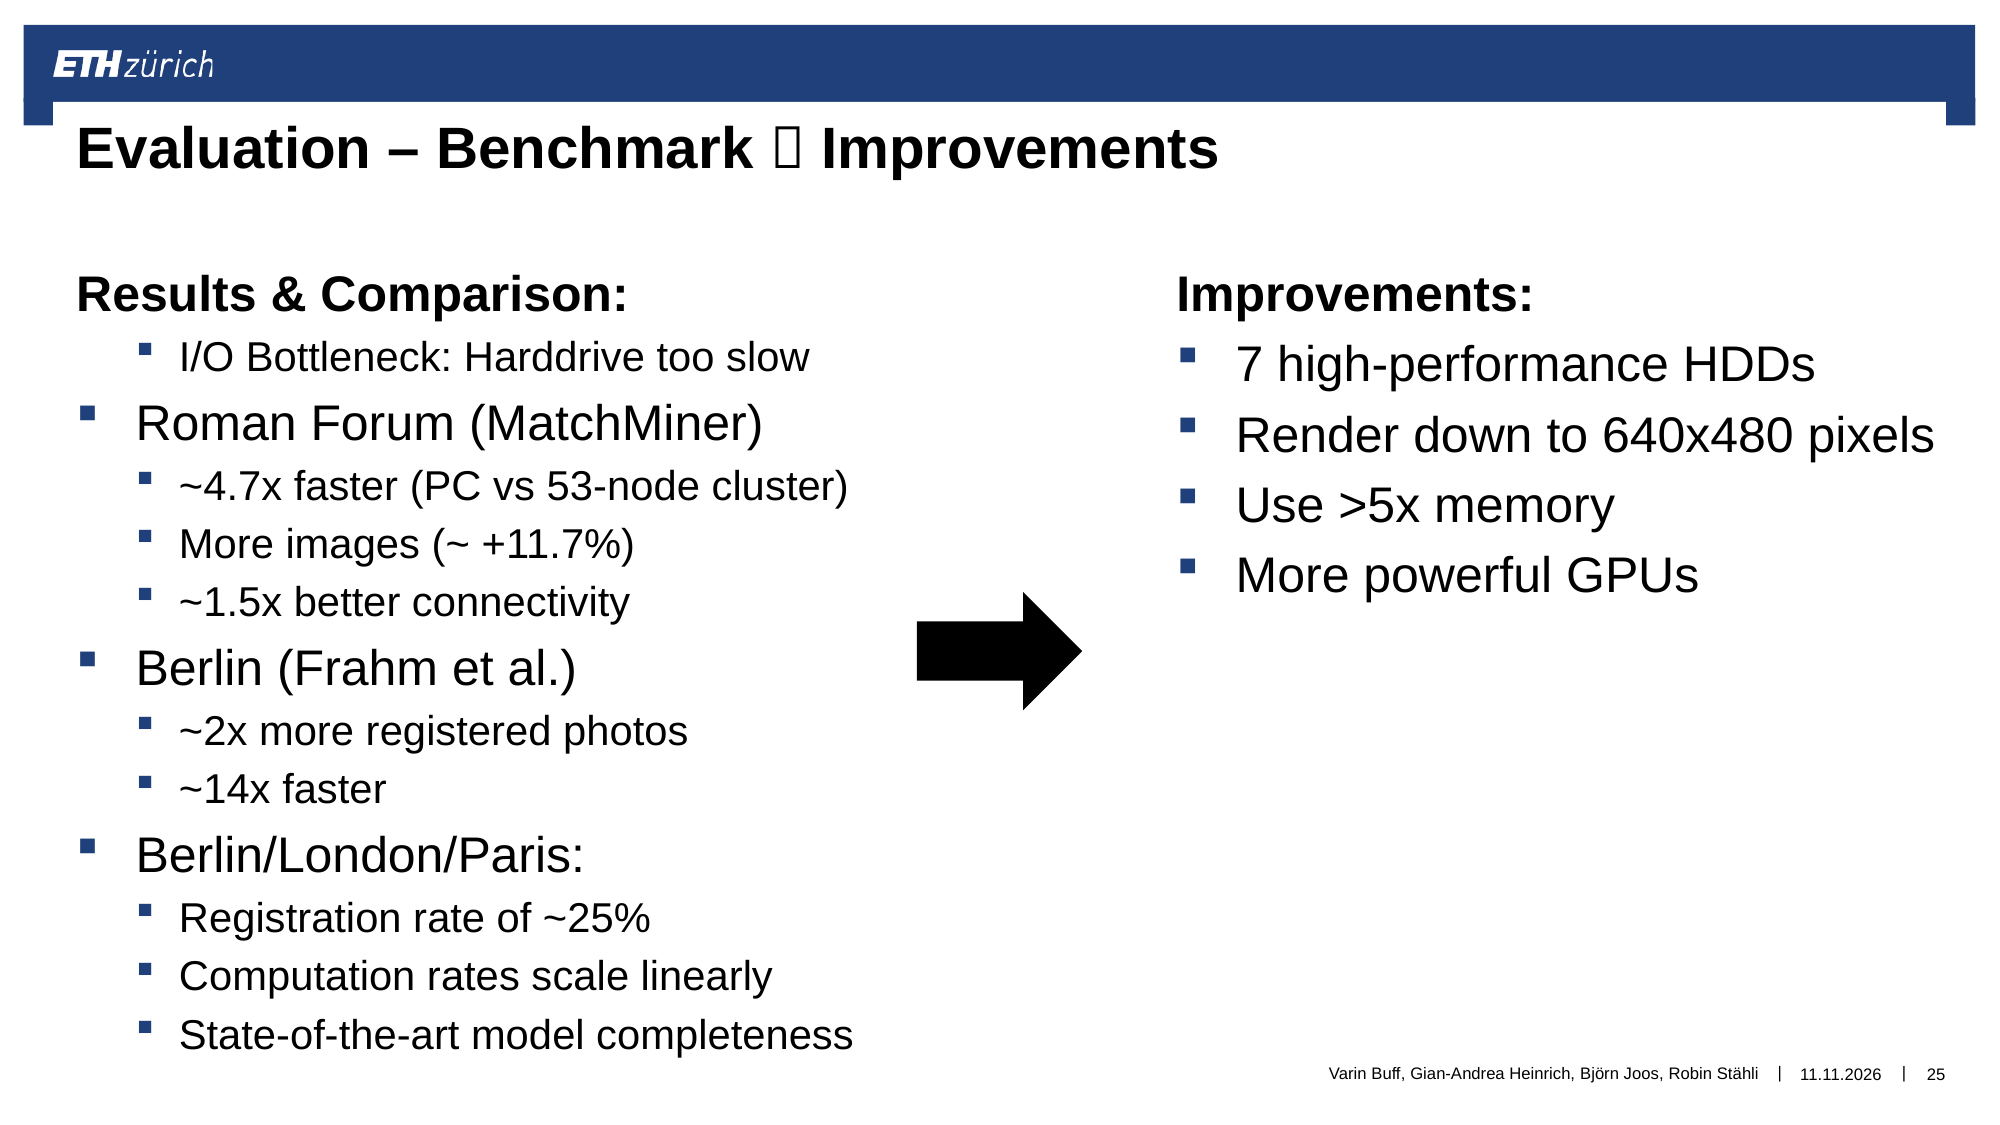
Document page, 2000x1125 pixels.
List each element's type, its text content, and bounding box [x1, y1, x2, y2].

title Evaluation – Benchmark  Improvements [53, 101, 1946, 262]
slide_number 25 [1906, 1034, 1966, 1112]
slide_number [1790, 1034, 1892, 1112]
text_box [914, 590, 1085, 713]
text_box Improvements: 7 high-performance HDDs Render down to 640x480 pixels Use >5x memory More powerful GPUs [1153, 261, 2000, 952]
list Results & Comparison: I/O Bottleneck: Harddrive too slow Roman Forum (MatchMiner) ~4.7x faster (PC vs 53-node cluster) More images (~ +11.7%) ~1.5x better connectivity Berlin (Frahm et al.) ~2x more registered photos ~14x faster Berlin/London/Paris: Registration rate of ~25% Computation rates scale linearly State-of-the-art model completeness [53, 262, 1000, 1041]
footer Varin Buff, Gian-Andrea Heinrich, Björn Joos, Robin Stähli [999, 1034, 1760, 1111]
